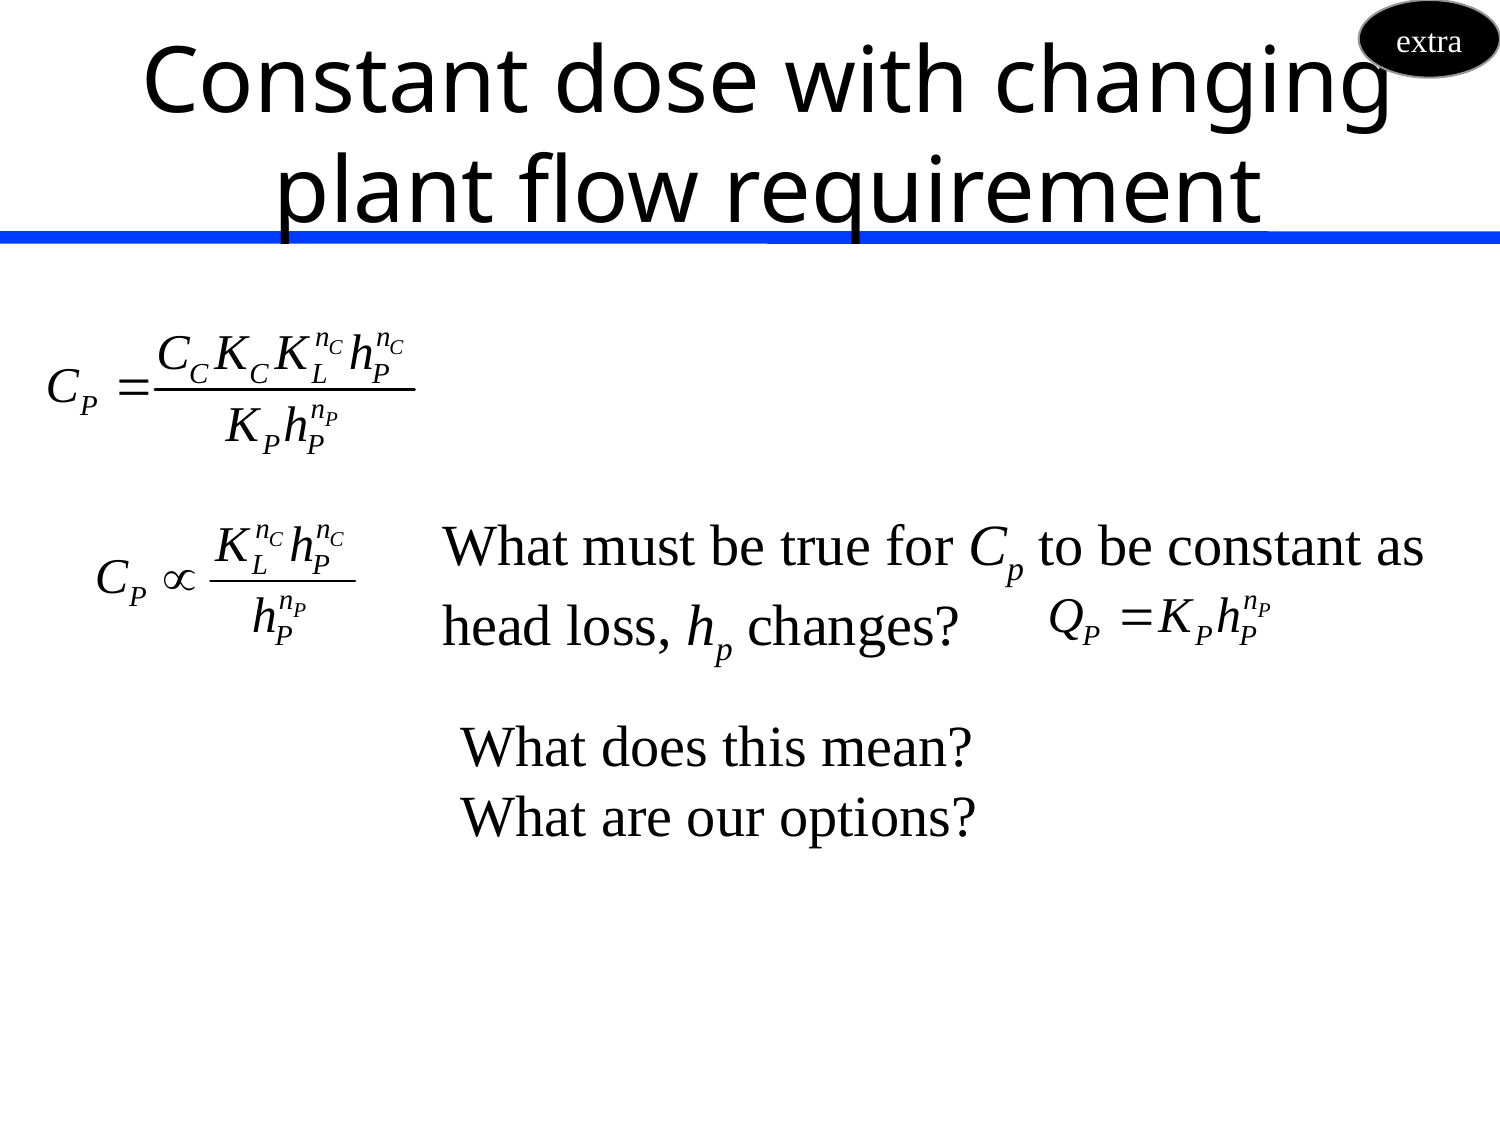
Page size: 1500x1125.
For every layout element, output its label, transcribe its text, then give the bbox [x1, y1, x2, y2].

text_box What does this mean? What are our options? [445, 700, 993, 856]
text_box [1045, 581, 1278, 652]
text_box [43, 318, 421, 459]
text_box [92, 511, 360, 650]
text_box What must be true for Cp to be constant as head loss, hp changes? [427, 499, 1456, 674]
text_box extra [1358, 0, 1500, 78]
title Constant dose with changing plant flow requirement [75, 37, 1463, 225]
